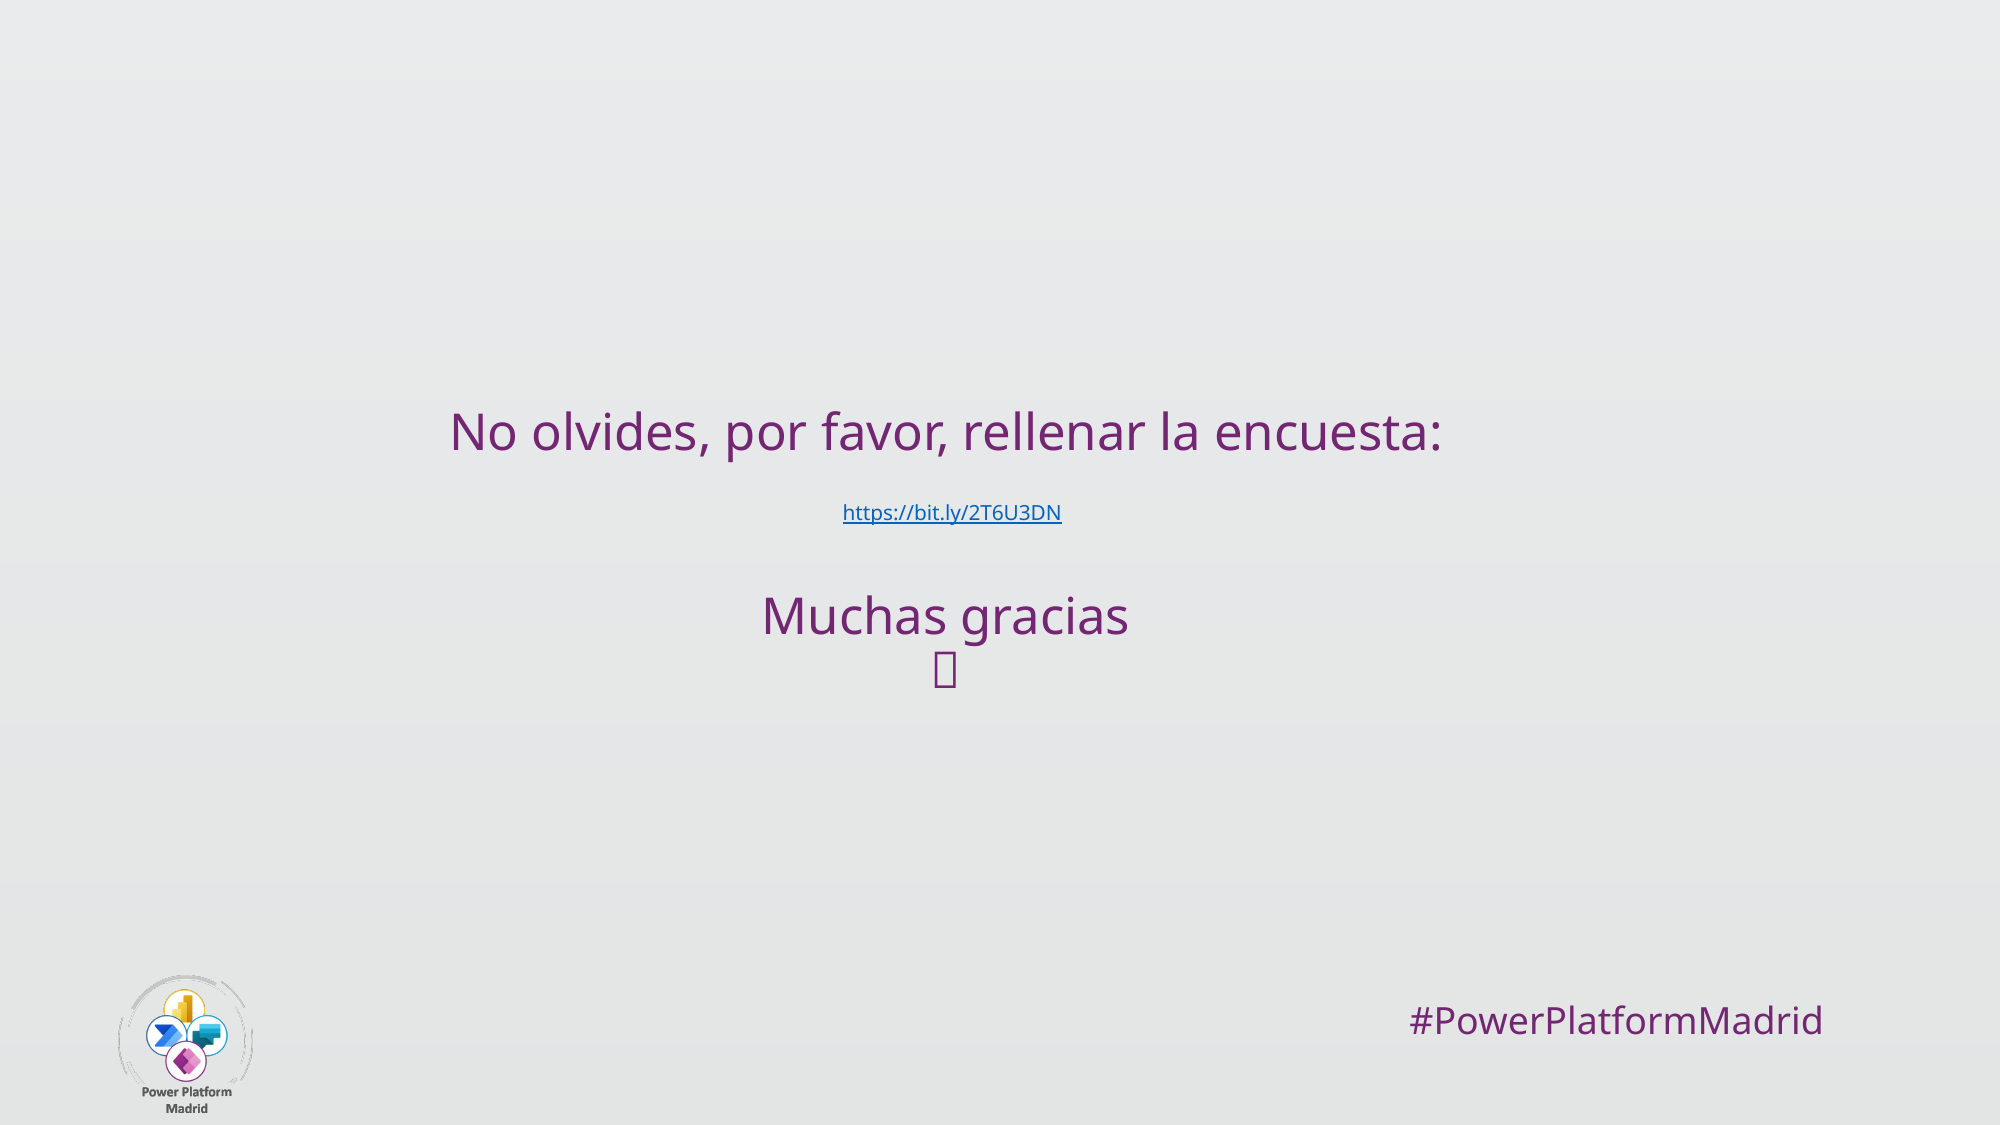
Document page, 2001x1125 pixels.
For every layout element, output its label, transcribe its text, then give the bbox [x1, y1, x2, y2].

title No olvides, por favor, rellenar la encuesta: https://bit.ly/2T6U3DN Muchas gracias 👏 [137, 341, 1755, 771]
picture [118, 975, 253, 1125]
